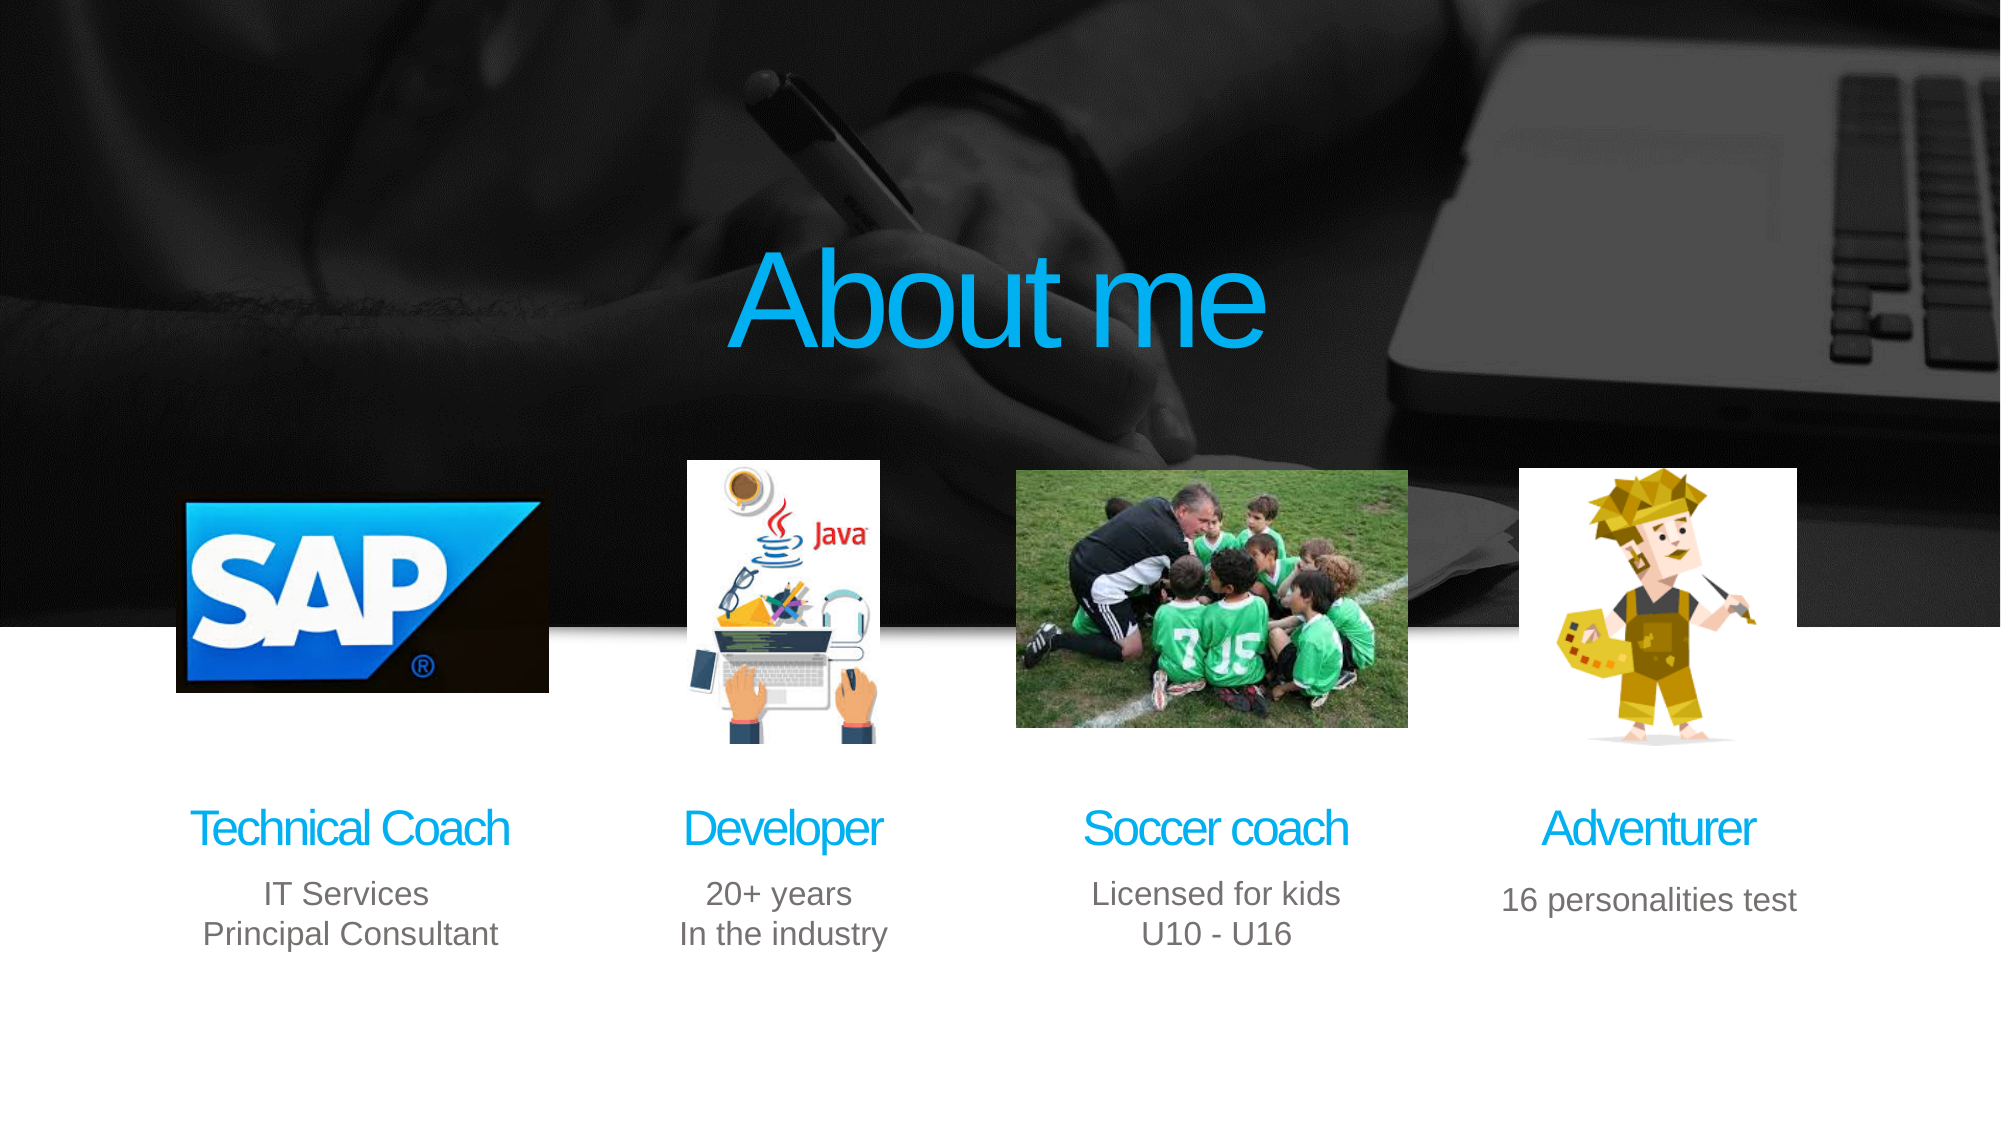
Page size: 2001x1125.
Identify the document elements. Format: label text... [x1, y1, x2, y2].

text_box Soccer coach [1067, 787, 1366, 863]
text_box Licensed for kids U10 - U16 [1076, 864, 1357, 960]
picture [0, 0, 2001, 746]
text_box Adventurer [1526, 787, 1773, 863]
text_box 20+ years In the industry [664, 864, 904, 960]
text_box Technical Coach [174, 787, 527, 863]
text_box Developer [667, 787, 900, 863]
text_box 16 personalities test [1486, 871, 1813, 926]
text_box IT Services Principal Consultant [187, 864, 515, 960]
